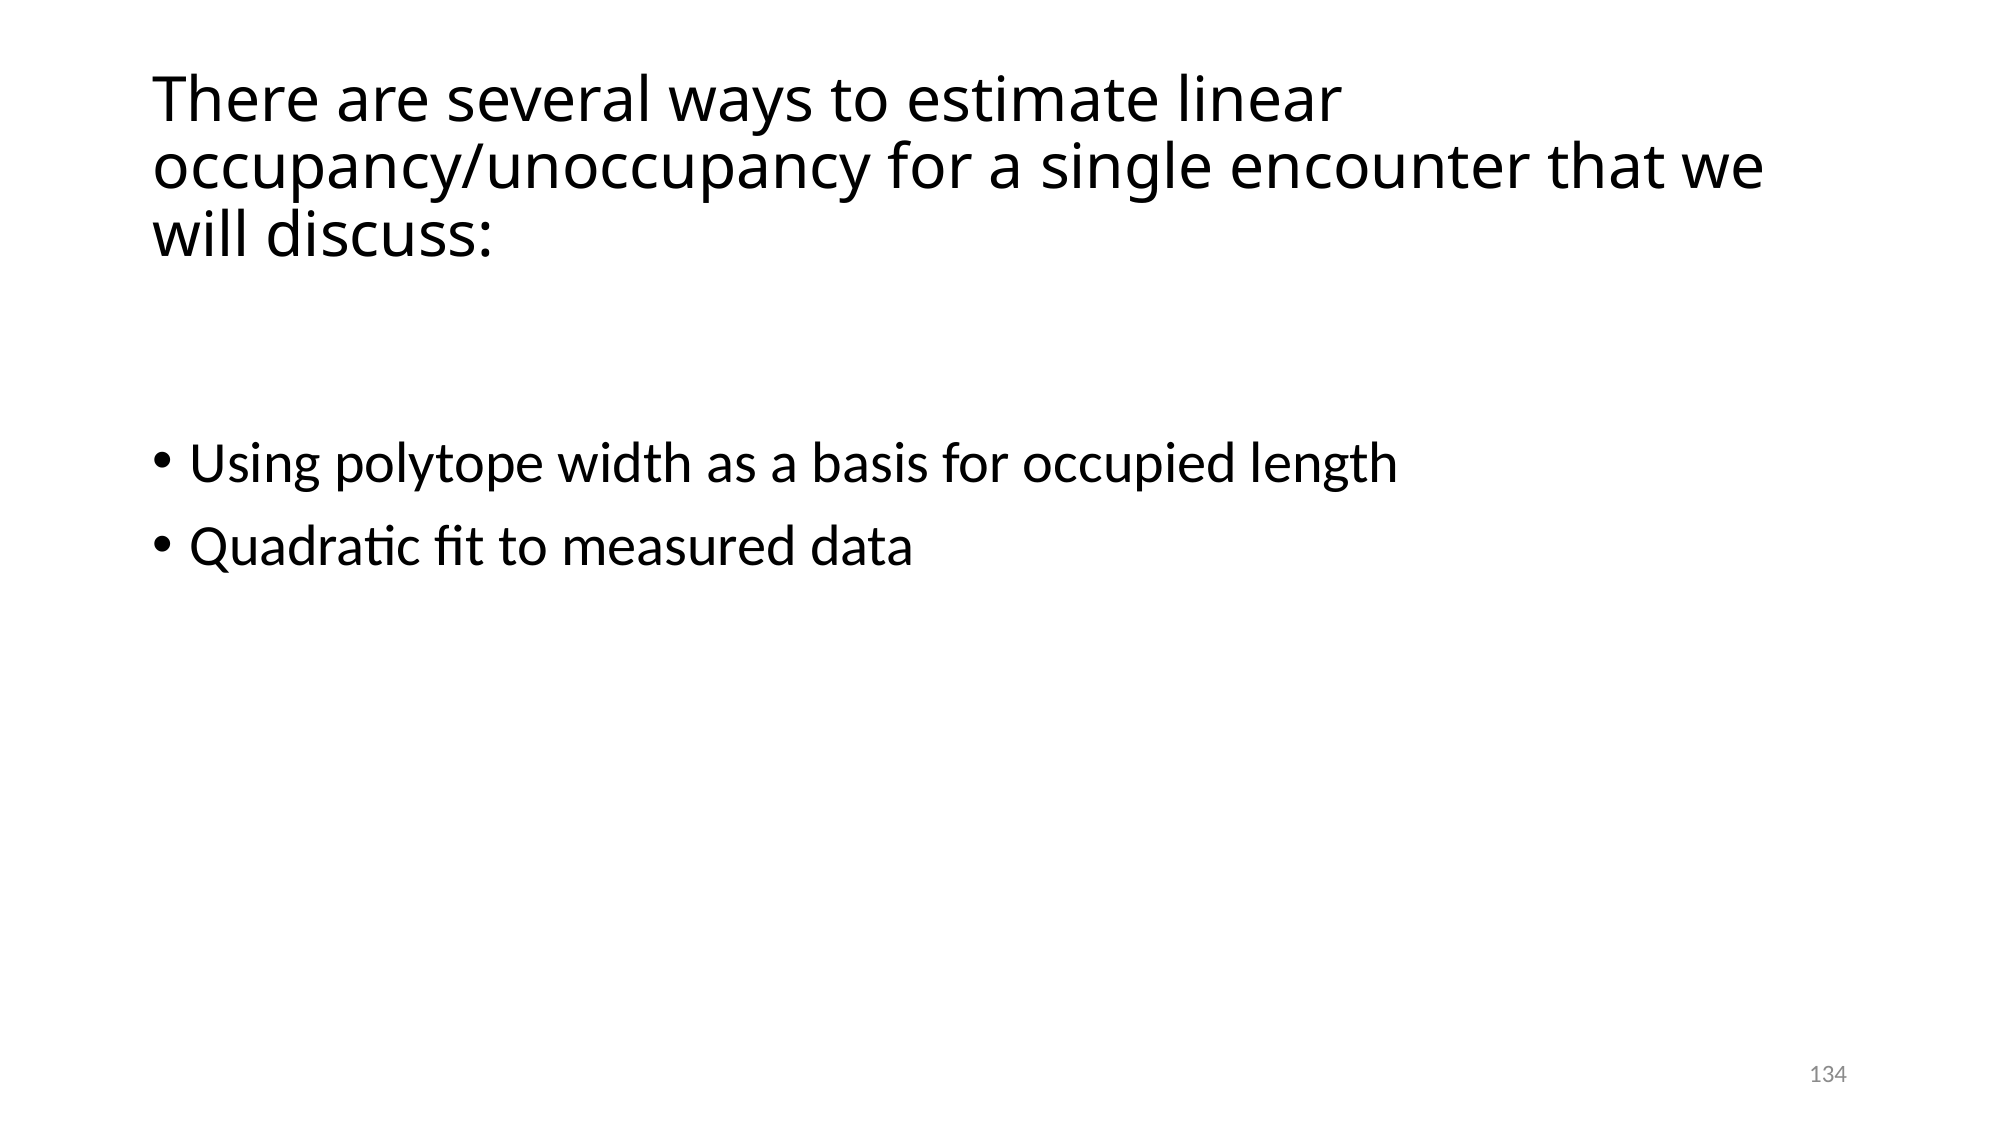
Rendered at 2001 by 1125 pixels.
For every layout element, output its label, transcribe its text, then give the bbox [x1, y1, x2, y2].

title There are several ways to estimate linear occupancy/unoccupancy for a single encounter that we will discuss: [137, 59, 1863, 278]
slide_number 134 [1412, 1042, 1863, 1103]
list Using polytope width as a basis for occupied length Quadratic fit to measured data [137, 424, 1863, 1014]
